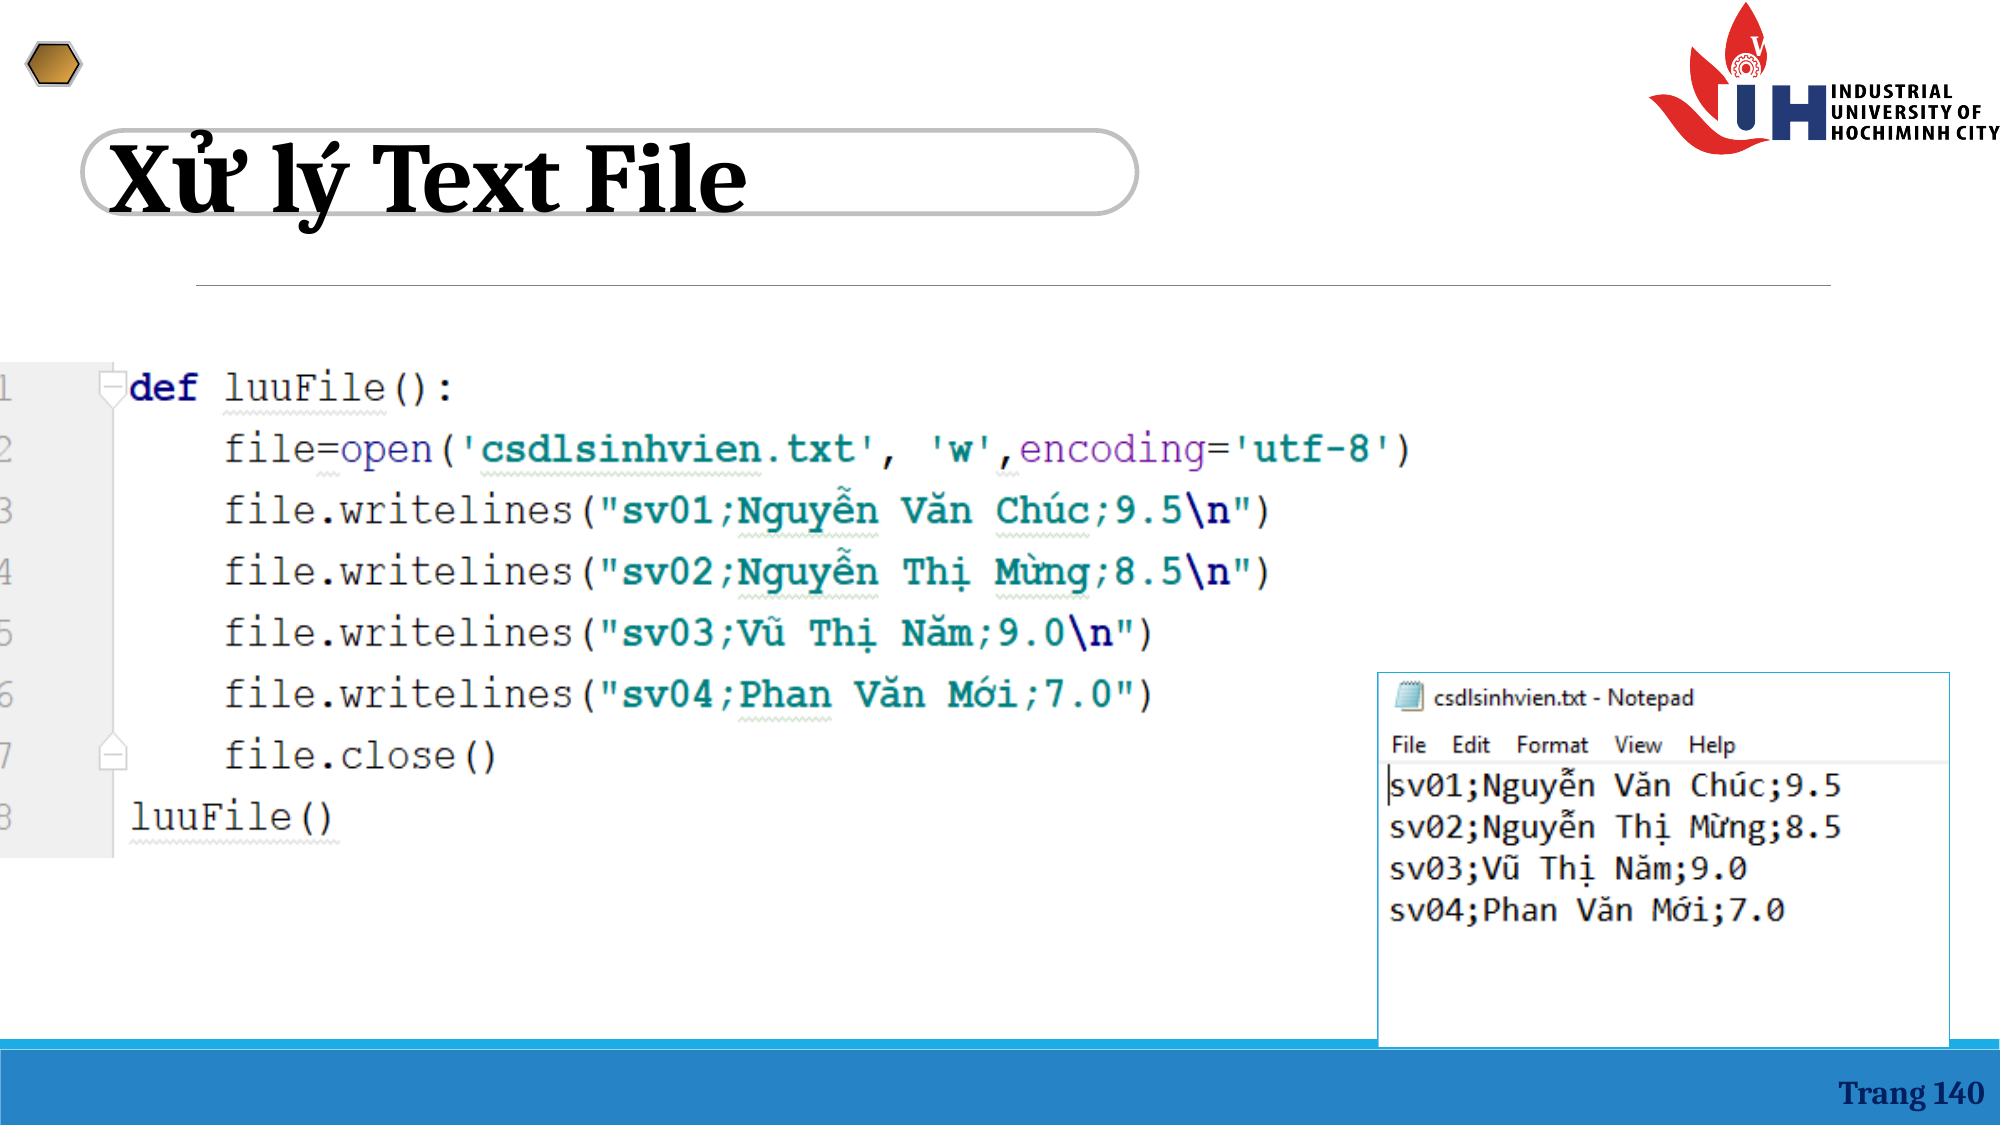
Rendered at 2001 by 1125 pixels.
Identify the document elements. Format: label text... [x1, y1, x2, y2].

slide_number Trang 140 [1533, 1060, 2000, 1121]
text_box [24, 41, 1138, 215]
picture [1648, 1, 2000, 155]
picture [0, 361, 1951, 1049]
